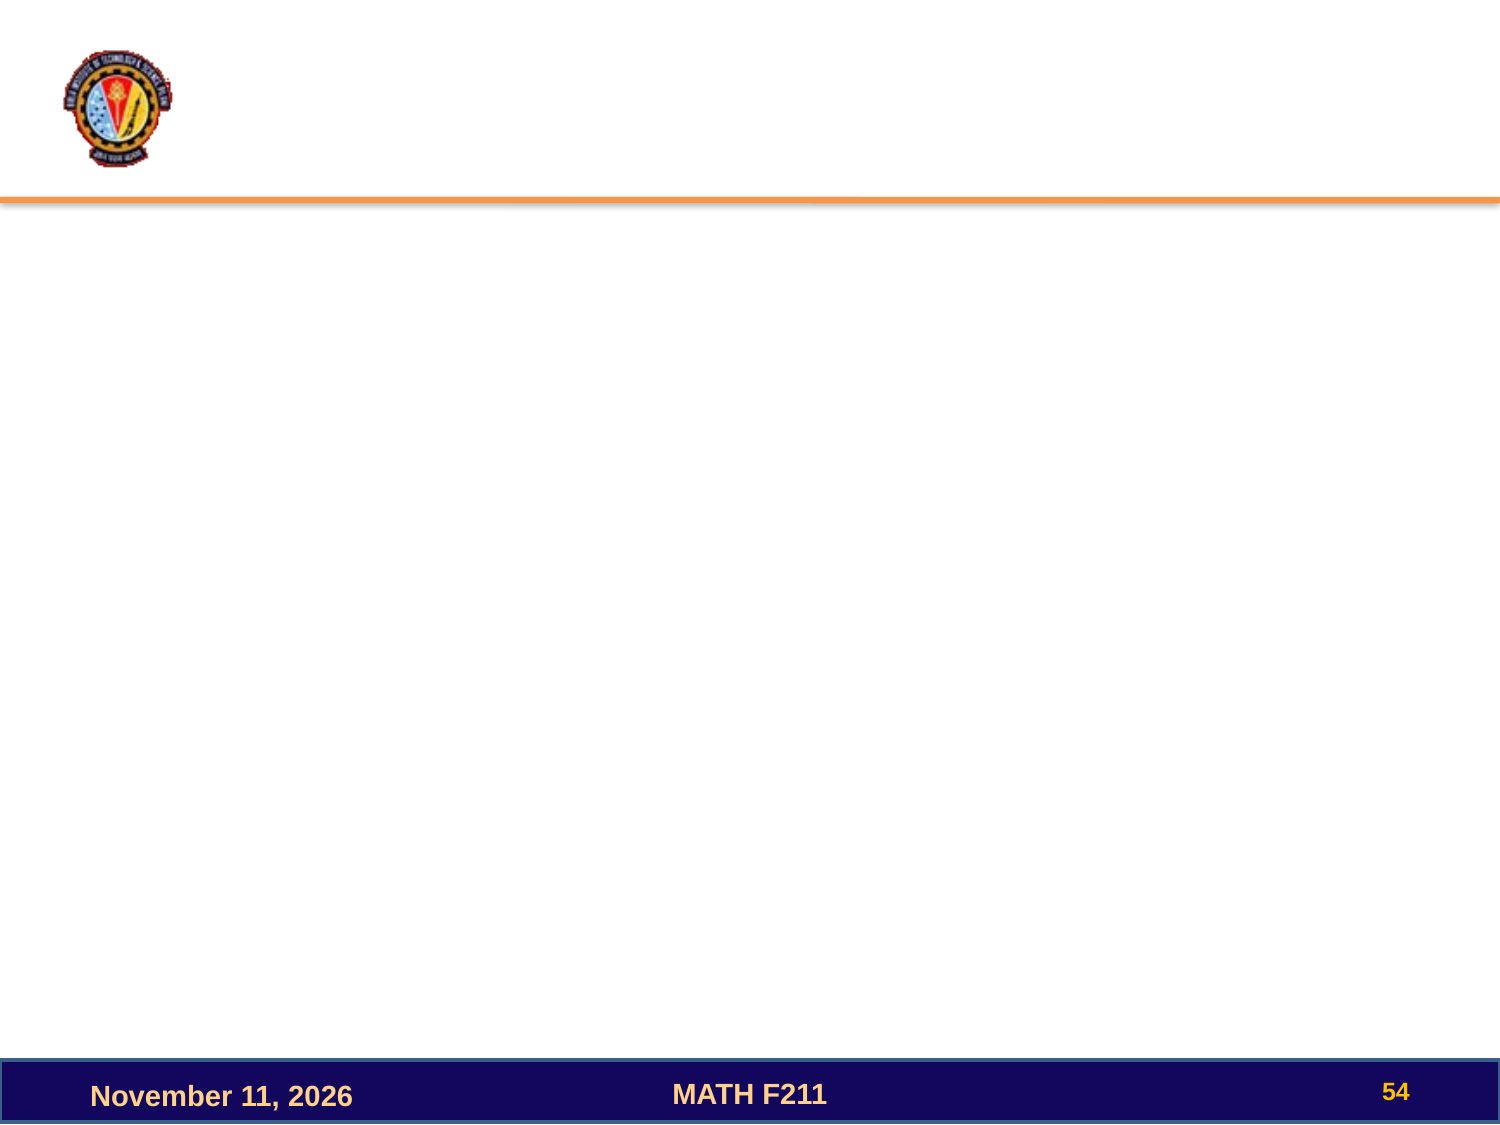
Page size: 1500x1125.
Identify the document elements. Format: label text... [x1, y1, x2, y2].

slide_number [75, 1065, 425, 1125]
slide_number 54 [1074, 1060, 1425, 1120]
picture [62, 50, 176, 171]
footer MATH F211 [512, 1062, 988, 1123]
